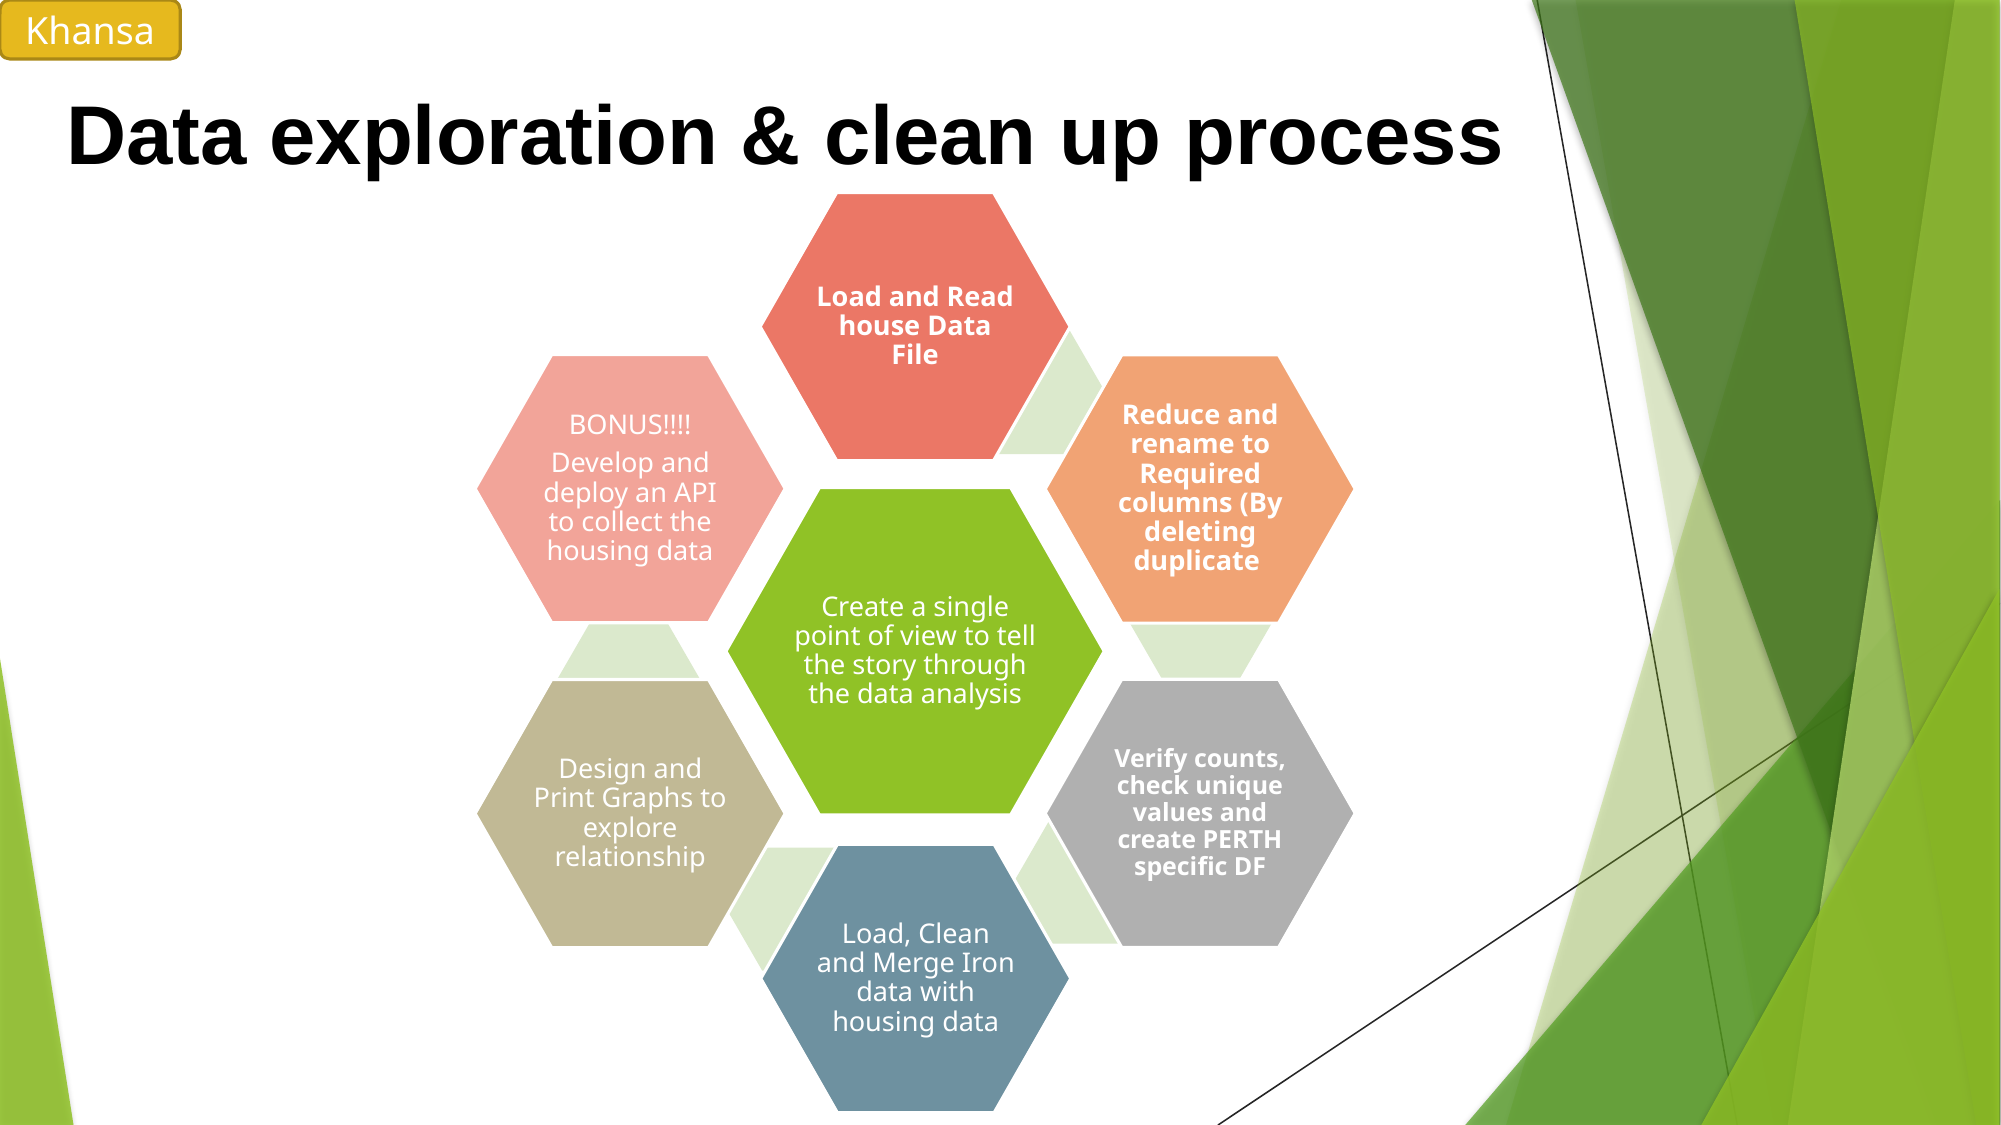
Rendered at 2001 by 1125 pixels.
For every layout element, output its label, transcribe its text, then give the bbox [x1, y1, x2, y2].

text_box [216, 189, 1614, 1114]
text_box Khansa [0, 0, 182, 61]
text_box Data exploration & clean up process [51, 73, 1783, 189]
